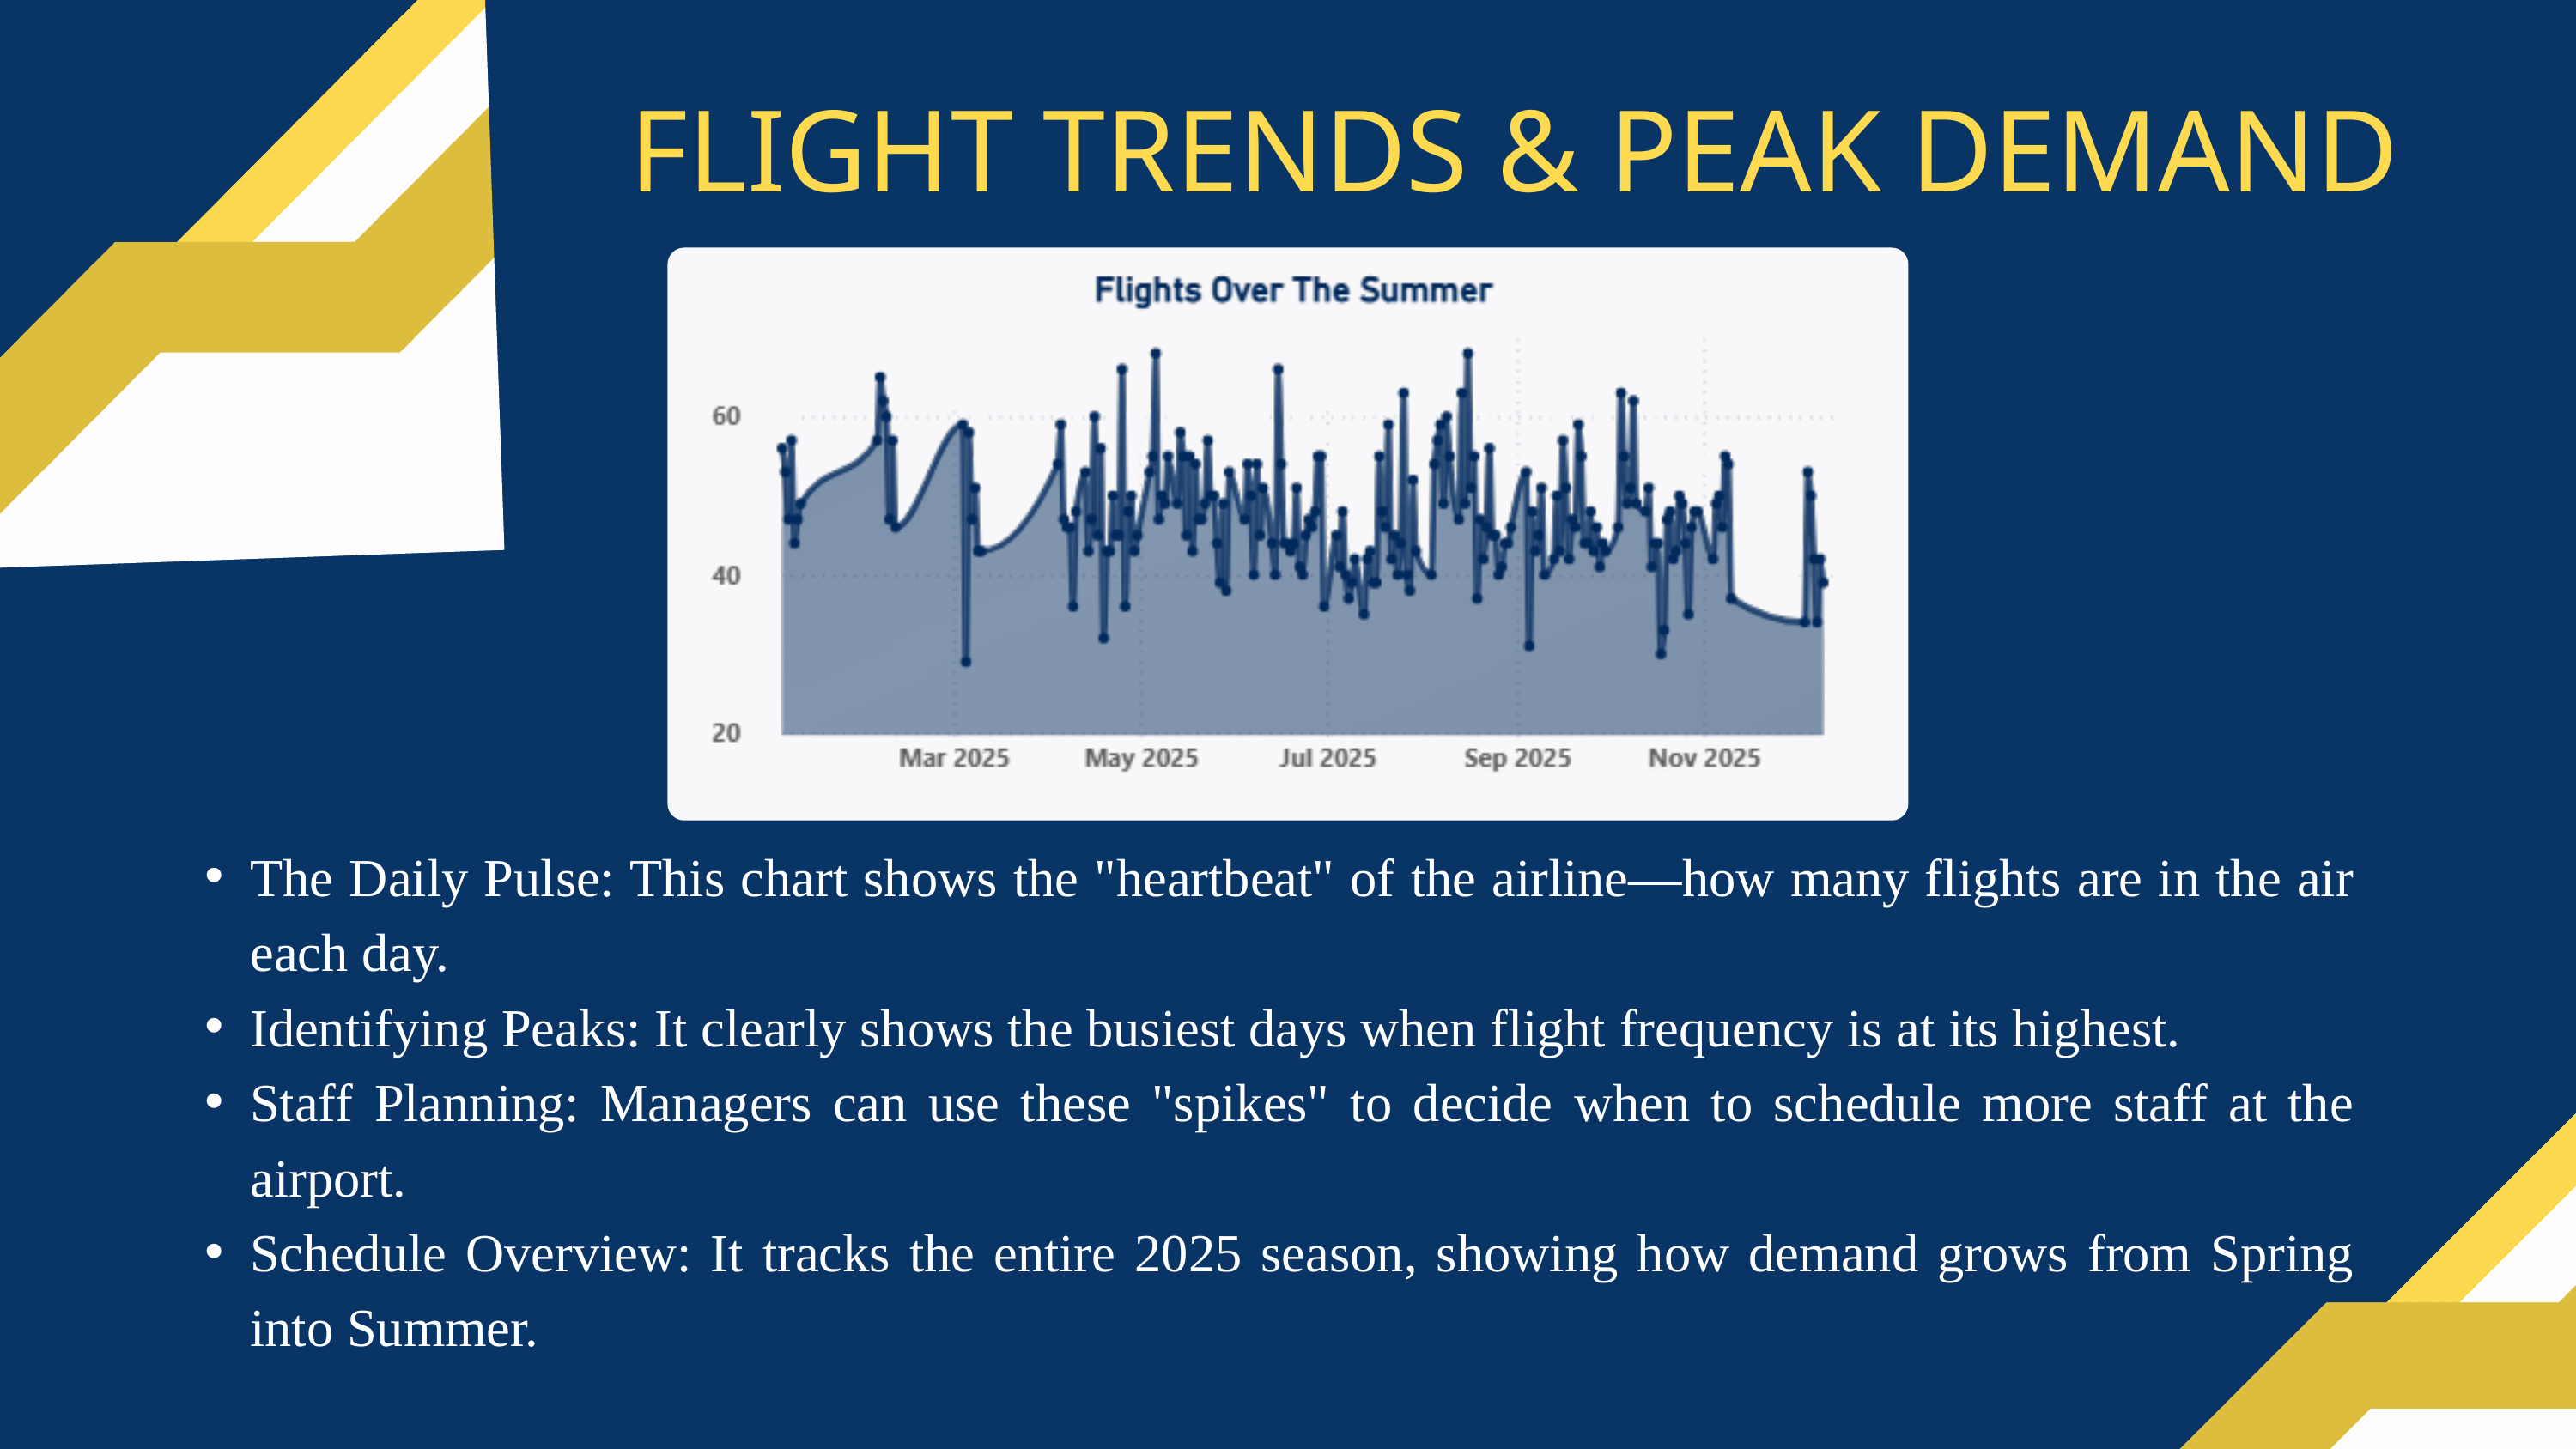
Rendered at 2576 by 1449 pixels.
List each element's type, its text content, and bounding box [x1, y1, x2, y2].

text_box [0, 0, 505, 568]
text_box The Daily Pulse: This chart shows the "heartbeat" of the airline—how many flights are in the air each day. Identifying Peaks: It clearly shows the busiest days when flight frequency is at its highest. Staff Planning: Managers can use these "spikes" to decide when to schedule more staff at the airport. Schedule Overview: It tracks the entire 2025 season, showing how demand grows from Spring into Summer. [159, 832, 2356, 1433]
text_box FLIGHT TRENDS & PEAK DEMAND [629, 70, 2549, 215]
text_box [2007, 984, 2576, 1449]
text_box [667, 242, 1909, 821]
